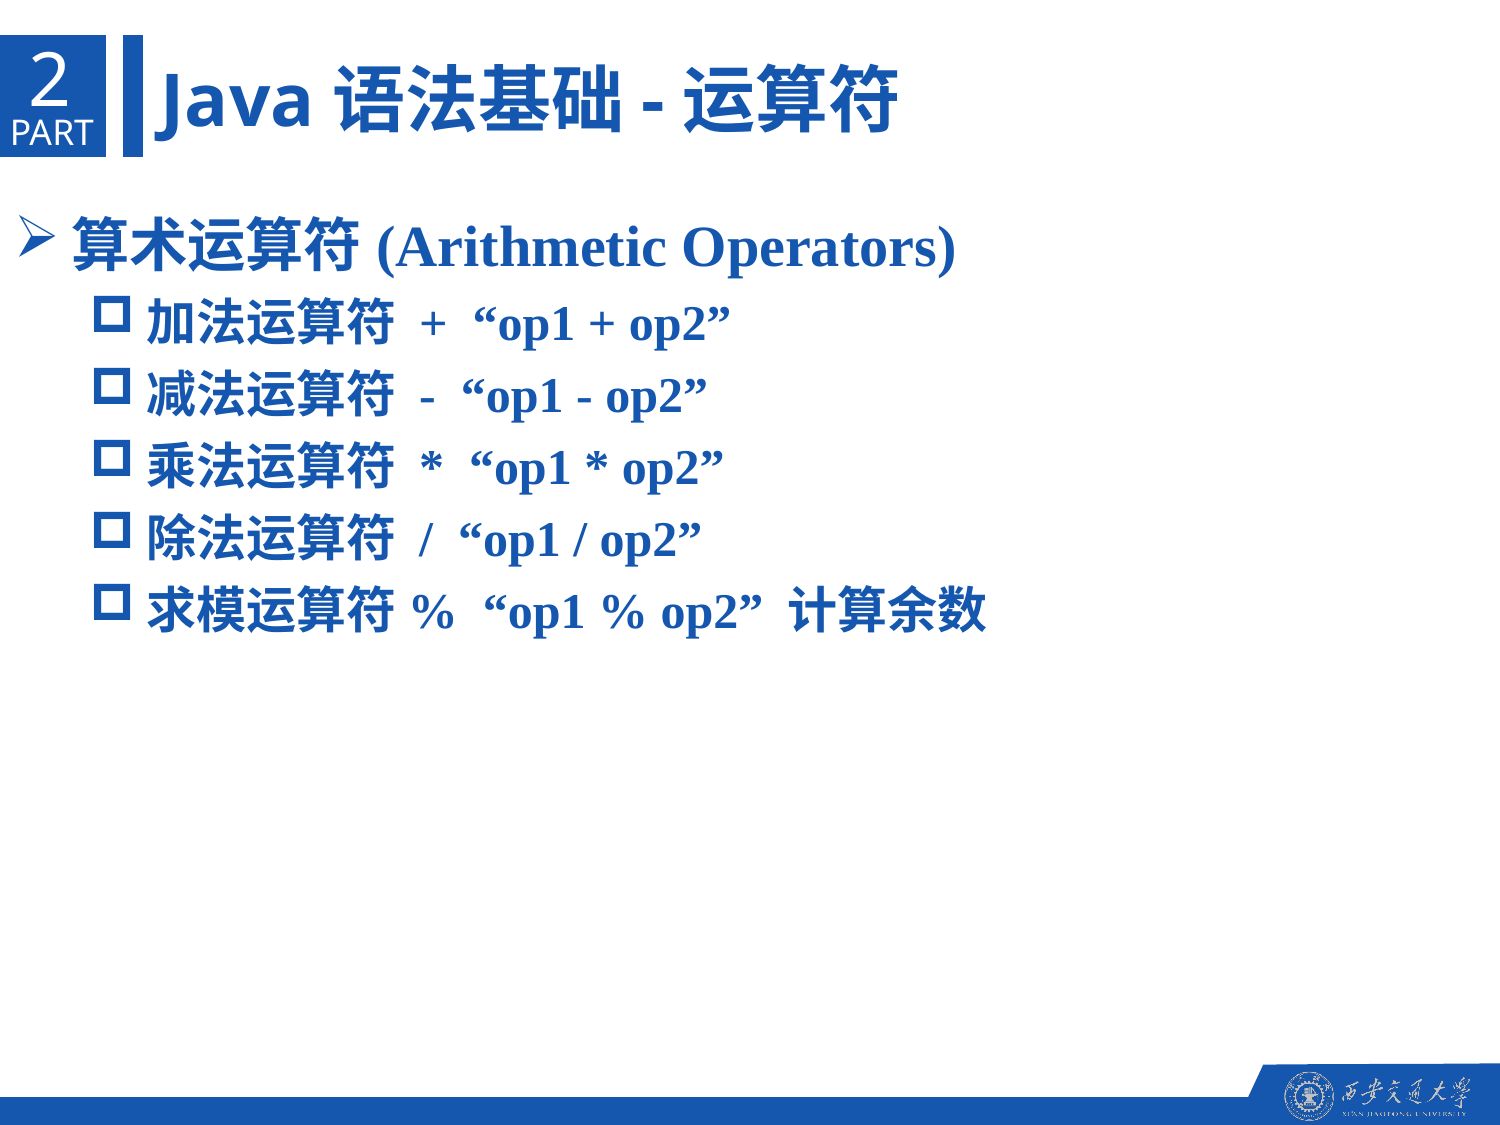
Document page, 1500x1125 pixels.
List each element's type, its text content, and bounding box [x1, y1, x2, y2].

text_box 算术运算符(Arithmetic Operators) 加法运算符 + “op1 + op2” 减法运算符 - “op1 - op2” 乘法运算符 * “op1 * op2” 除法运算符 / “op1 / op2” 求模运算符% “op1 % op2” 计算余数 [0, 187, 1500, 646]
text_box 2 [14, 23, 87, 129]
text_box Java语法基础-运算符 [146, 45, 917, 187]
text_box PART [9, 109, 95, 153]
